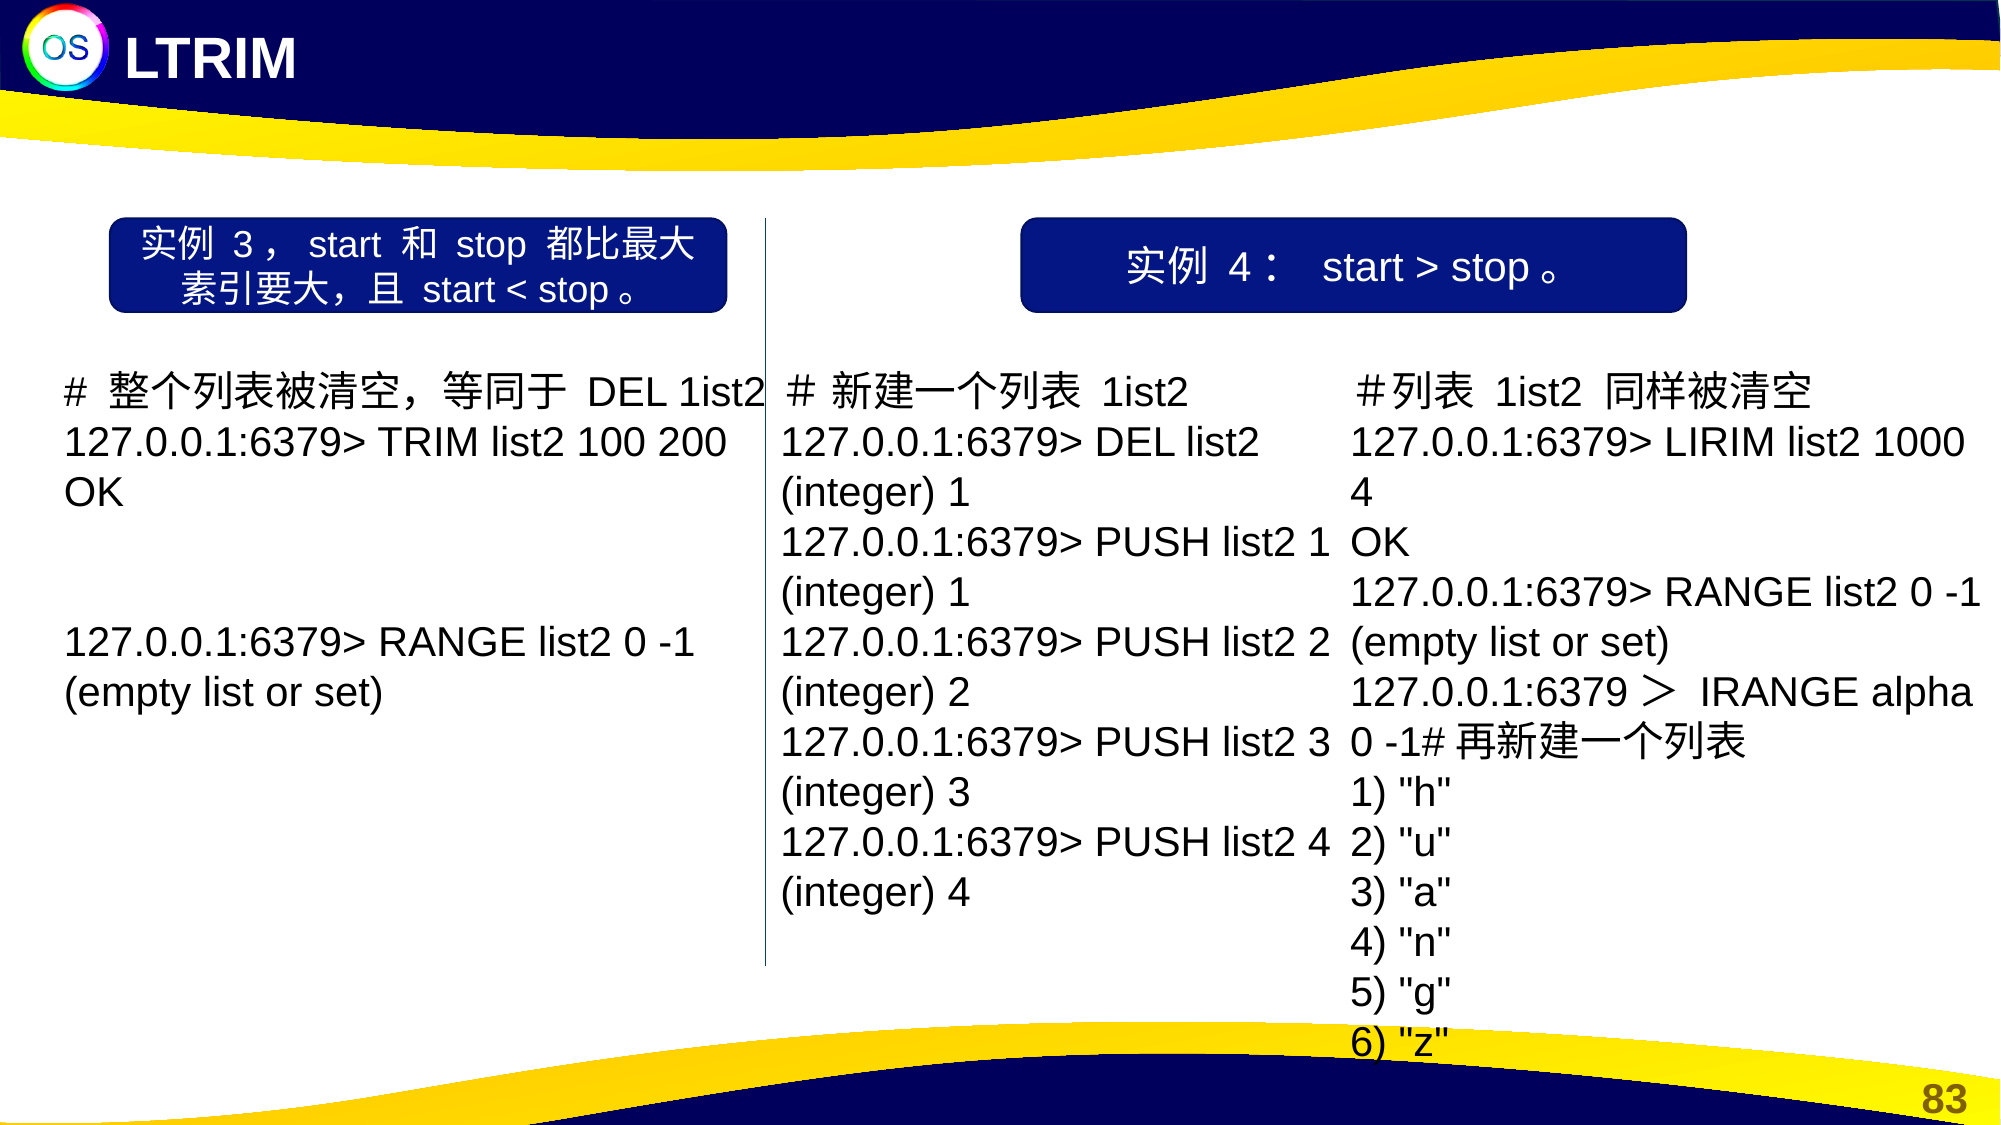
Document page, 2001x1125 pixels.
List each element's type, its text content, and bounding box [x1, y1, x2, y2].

text_box 实例 3，start 和 stop 都比最大素引要大，且 start < stop。 [108, 217, 728, 313]
text_box ＃列表 1ist2 同样被清空 127.0.0.1:6379> LIRIM list2 1000 4 OK 127.0.0.1:6379> RANGE list2 0 -1 (empty list or set) 127.0.0.1:6379＞ IRANGE alpha 0 -1#再新建一个列表 1) "h" 2) "u" 3) "a" 4) "n" 5) "g" 6) "z" [1335, 356, 2000, 1072]
text_box ＃ 新建一个列表 1ist2 127.0.0.1:6379> DEL list2 (integer) 1 127.0.0.1:6379> PUSH list2 1 (integer) 1 127.0.0.1:6379> PUSH list2 2 (integer) 2 127.0.0.1:6379> PUSH list2 3 (integer) 3 127.0.0.1:6379> PUSH list2 4 (integer) 4 [766, 356, 1335, 922]
text_box LTRIM [109, 12, 1263, 98]
picture [22, 3, 109, 91]
text_box # 整个列表被清空，等同于 DEL 1ist2 127.0.0.1:6379> TRIM list2 100 200 OK 127.0.0.1:6379> RANGE list2 0 -1 (empty list or set) [49, 356, 765, 722]
text_box 实例 4： start > stop。 [1020, 217, 1688, 313]
